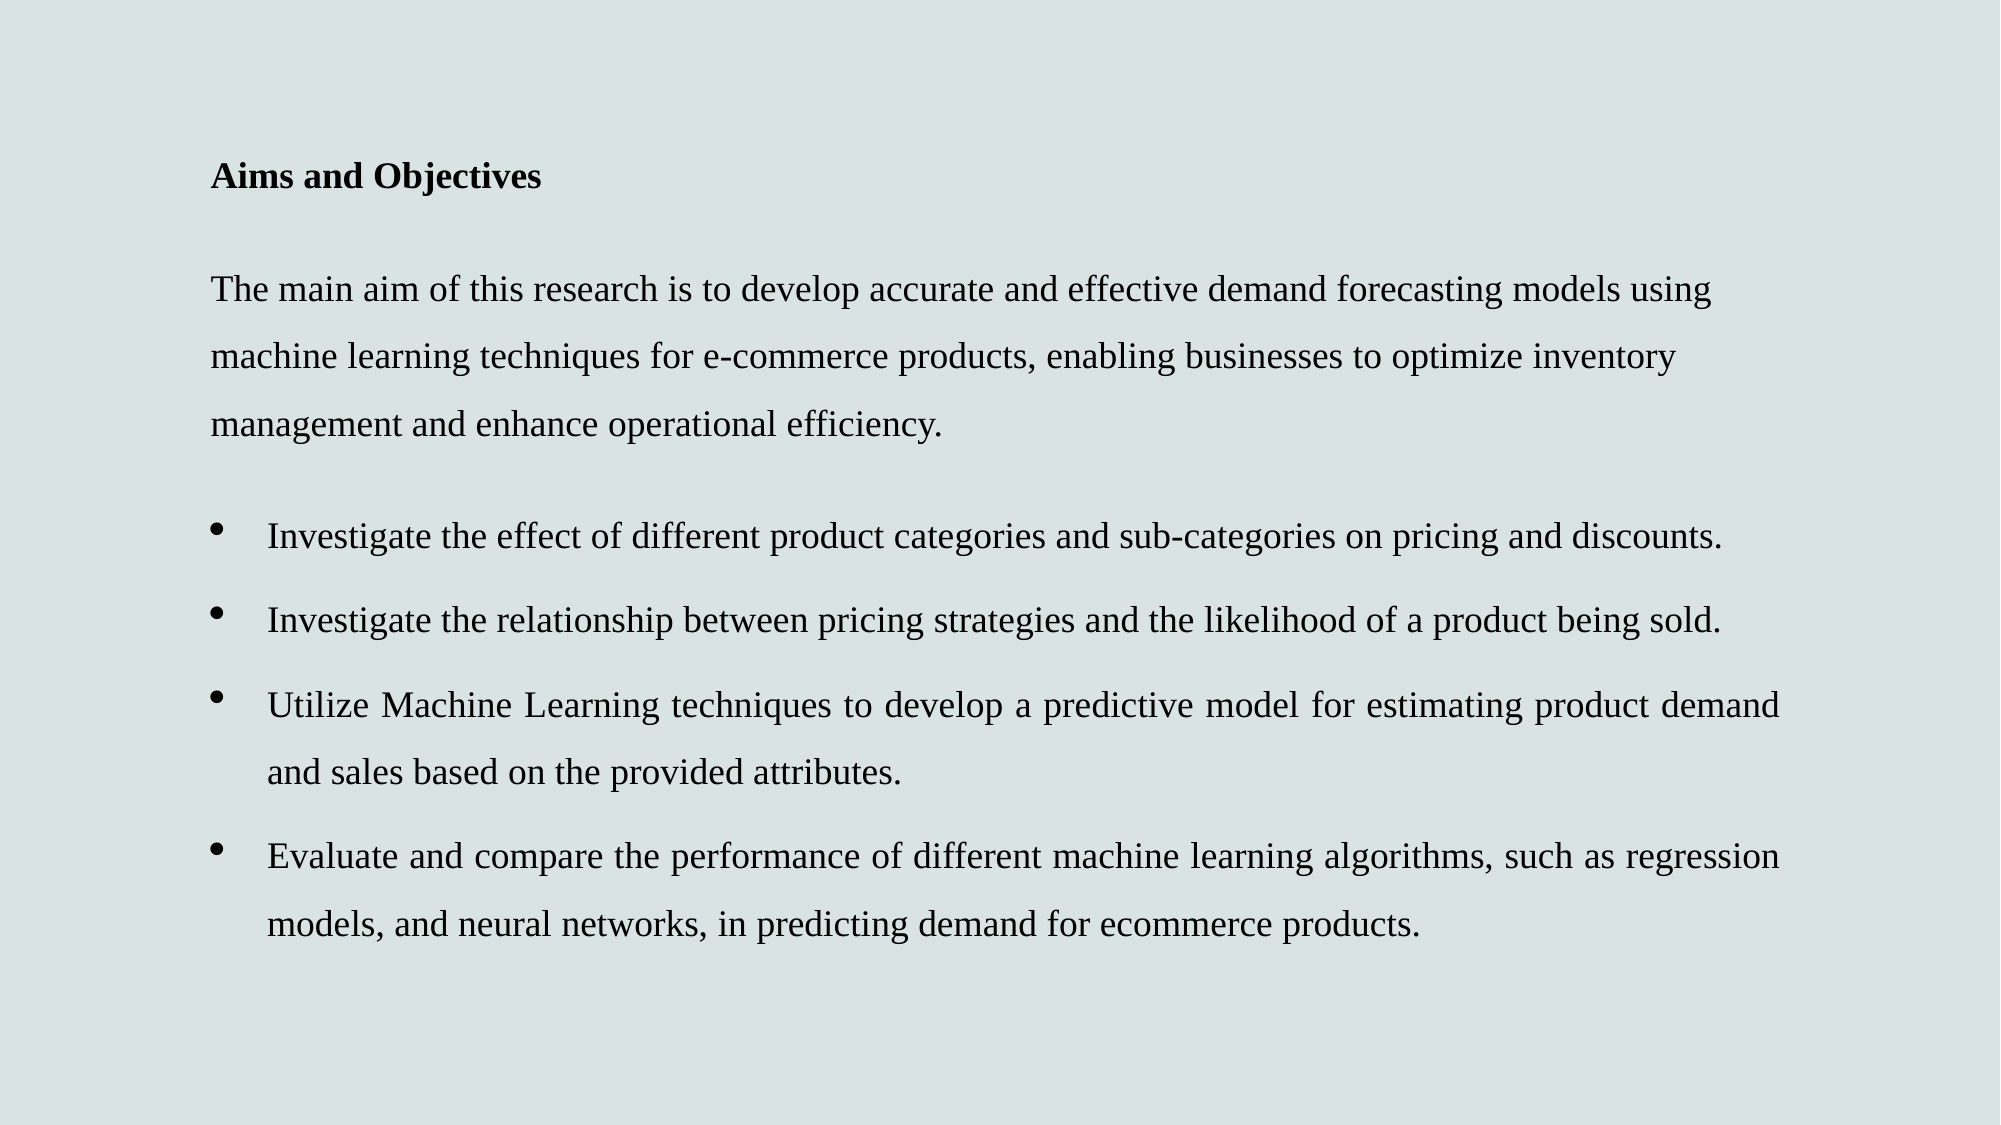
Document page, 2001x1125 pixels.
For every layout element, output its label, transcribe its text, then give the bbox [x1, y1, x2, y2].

text_box Aims and Objectives The main aim of this research is to develop accurate and effective demand forecasting models using machine learning techniques for e-commerce products, enabling businesses to optimize inventory management and enhance operational efficiency. Investigate the effect of different product categories and sub-categories on pricing and discounts. Investigate the relationship between pricing strategies and the likelihood of a product being sold. Utilize Machine Learning techniques to develop a predictive model for estimating product demand and sales based on the provided attributes. Evaluate and compare the performance of different machine learning algorithms, such as regression models, and neural networks, in predicting demand for ecommerce products. [195, 143, 1797, 1058]
